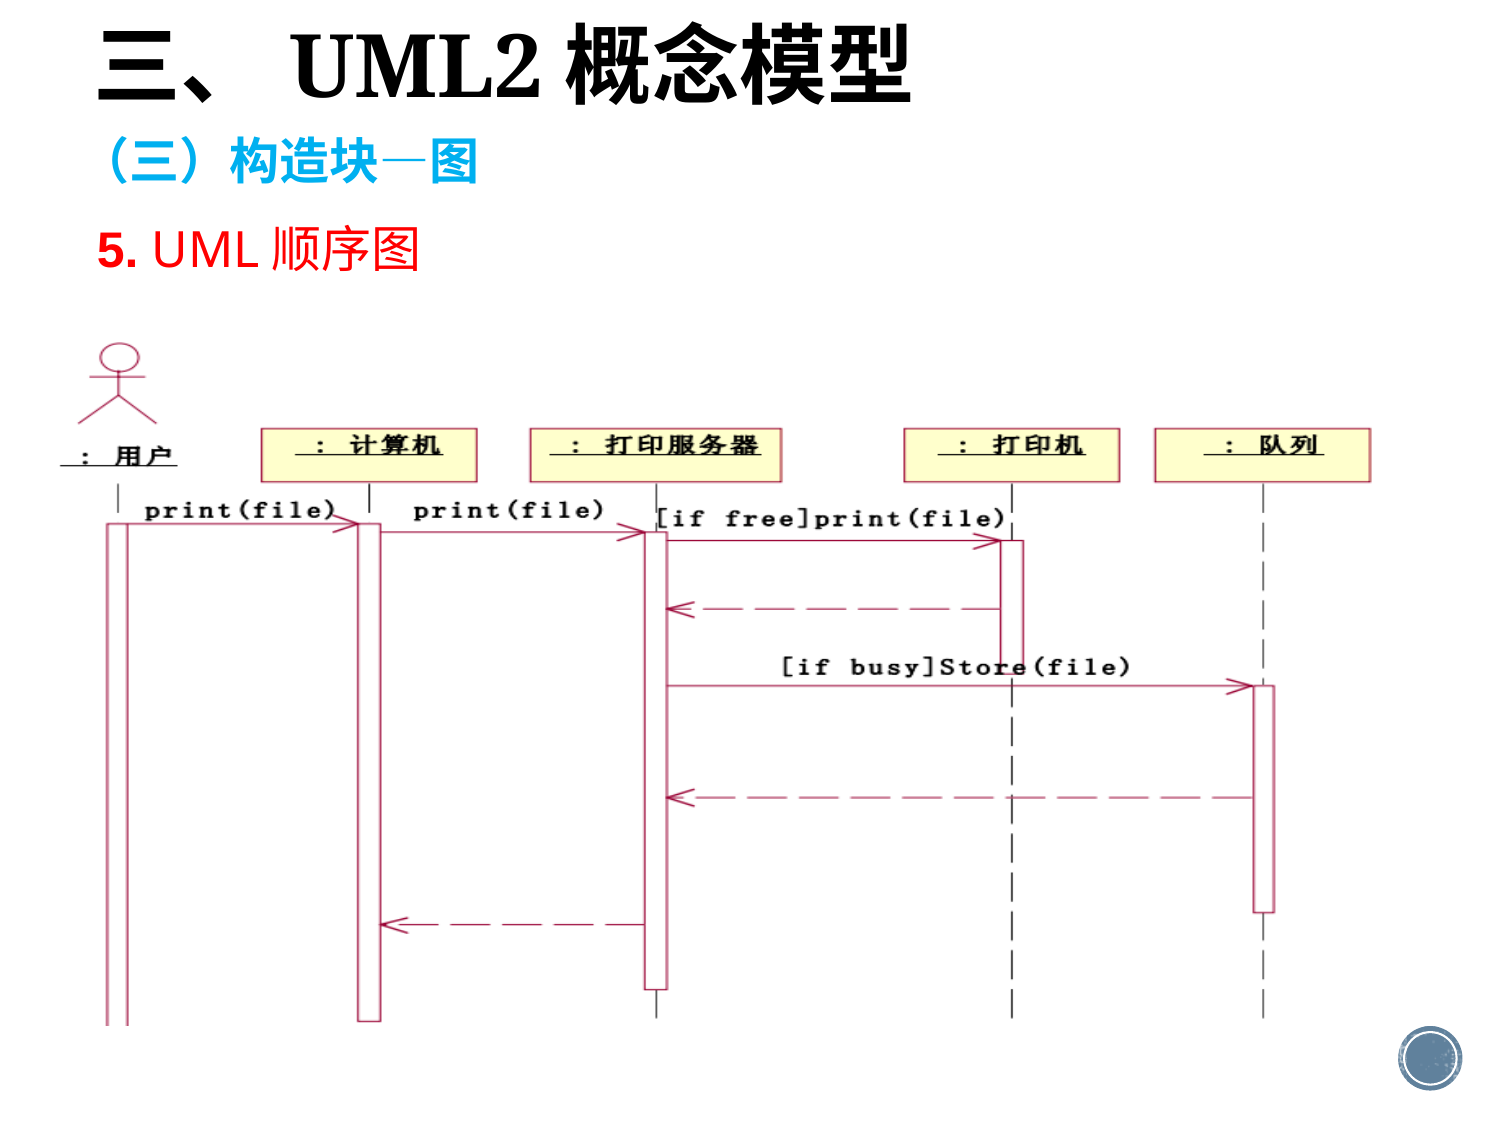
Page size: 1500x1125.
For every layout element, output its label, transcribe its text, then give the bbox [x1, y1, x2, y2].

text_box 5. UML顺序图 [82, 210, 437, 286]
text_box 三、UML2概念模型 [78, 10, 1354, 123]
picture [49, 340, 1385, 1026]
text_box （三）构造块—图 [64, 123, 1367, 203]
